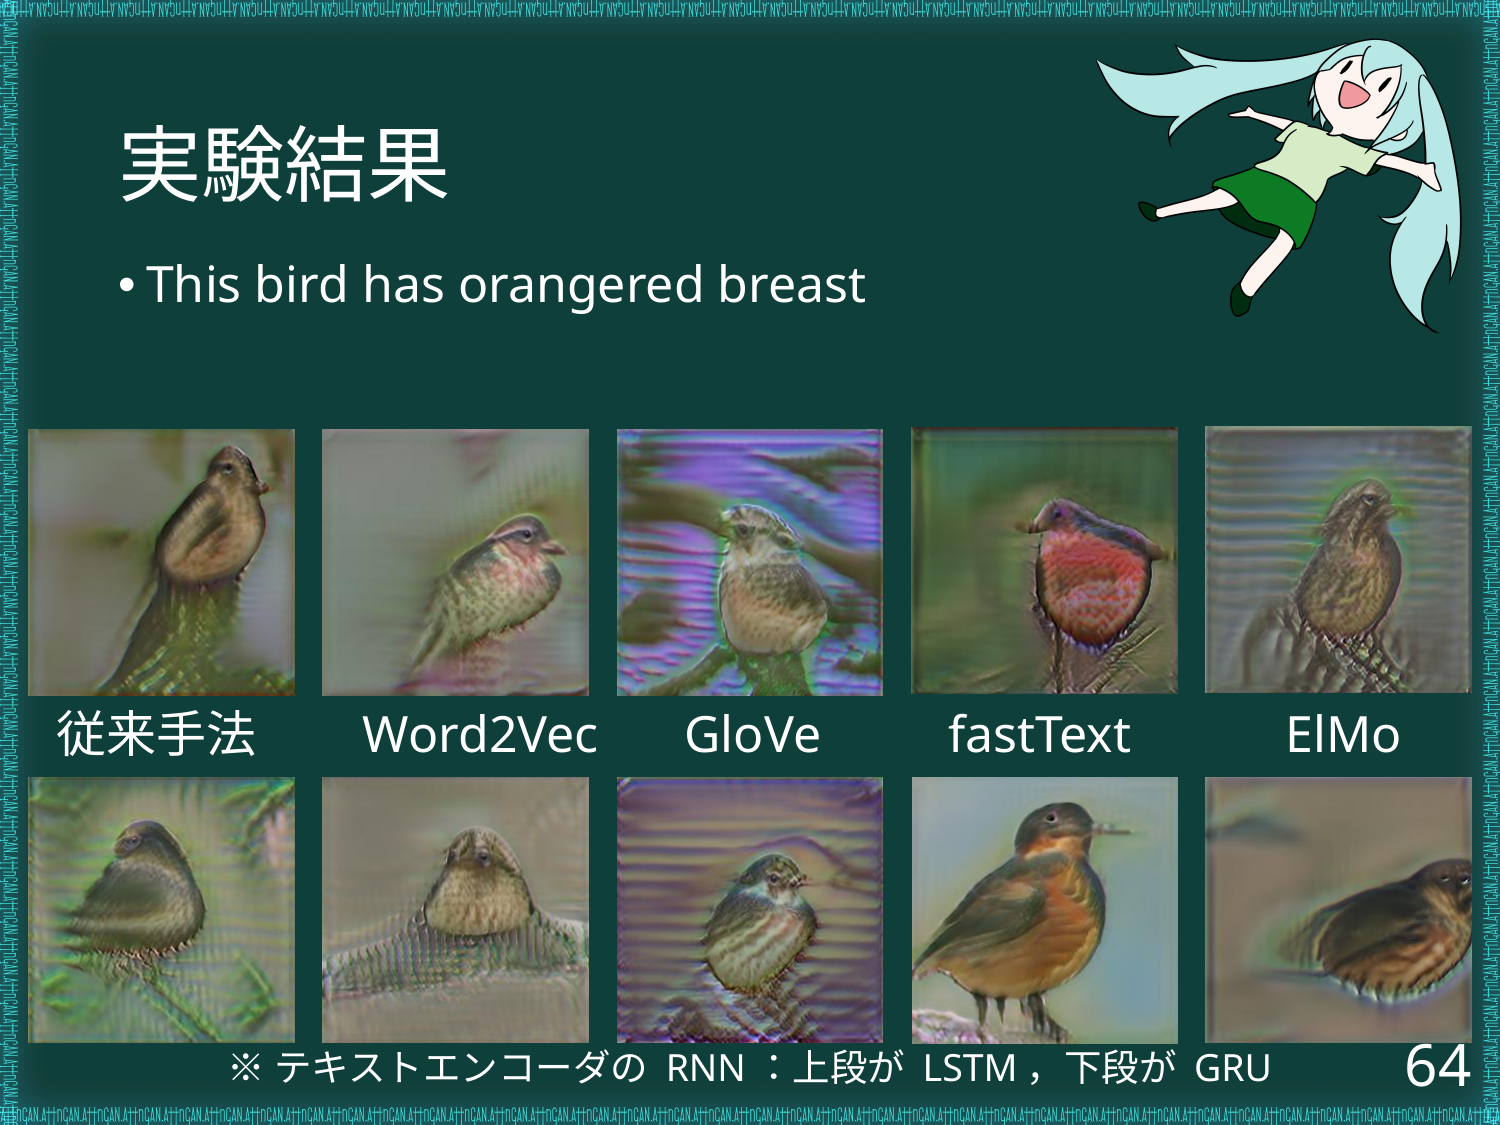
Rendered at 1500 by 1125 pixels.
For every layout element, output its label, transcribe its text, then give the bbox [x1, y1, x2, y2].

text_box 従来手法 [42, 695, 348, 771]
text_box Word2Vec [348, 695, 652, 771]
list This bird has orangered breast [103, 252, 1397, 967]
text_box ※テキストエンコーダの RNN：上段が LSTM，下段が GRU [213, 1036, 1287, 1097]
text_box GloVe [669, 696, 869, 771]
text_box ElMo [1270, 695, 1436, 771]
text_box fastText [933, 695, 1195, 771]
slide_number 64 [1136, 1036, 1487, 1101]
picture [0, 0, 1500, 1125]
title 実験結果 [103, 59, 1086, 252]
